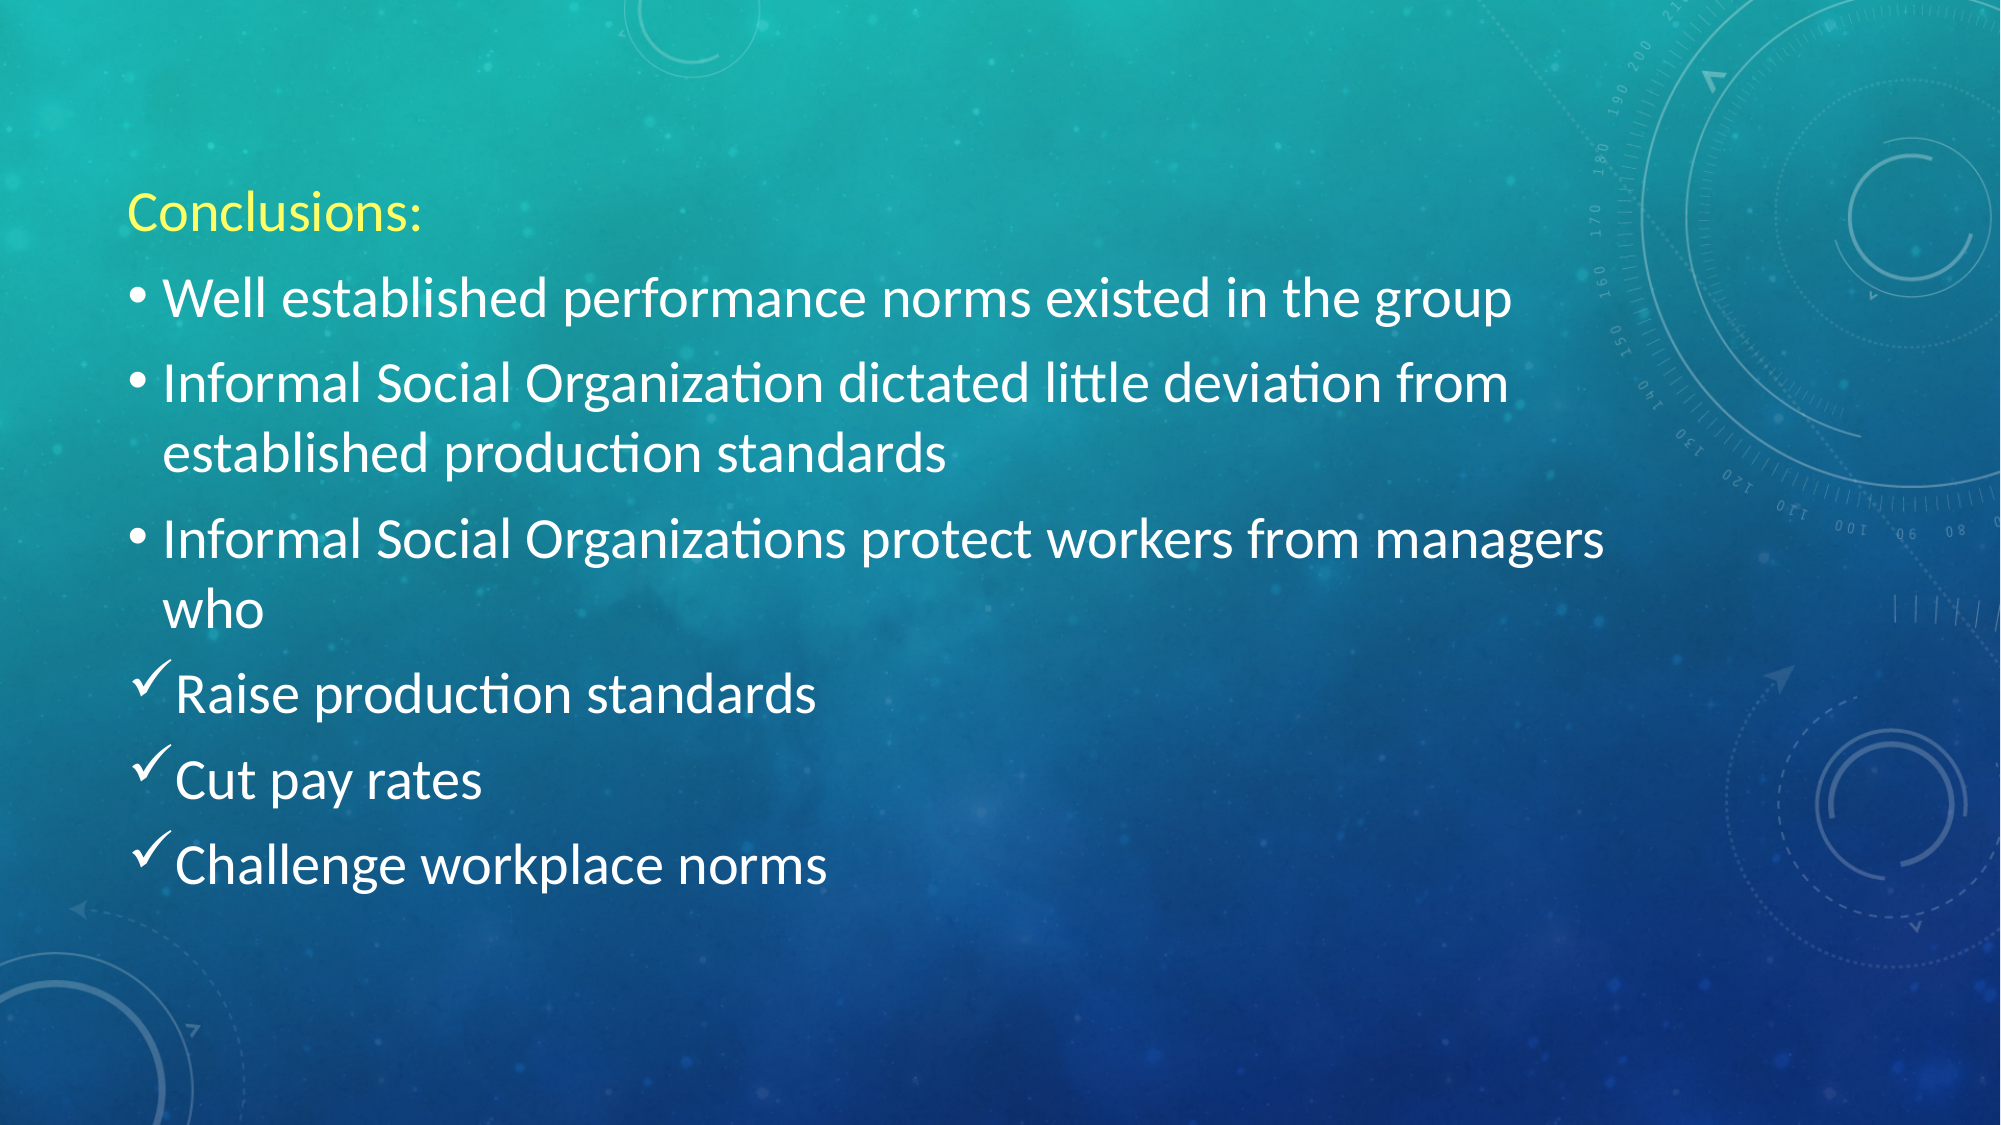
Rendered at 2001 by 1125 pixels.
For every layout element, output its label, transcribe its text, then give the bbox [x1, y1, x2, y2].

list Conclusions: Well established performance norms existed in the group Informal Social Organization dictated little deviation from established production standards Informal Social Organizations protect workers from managers who Raise production standards Cut pay rates Challenge workplace norms [112, 111, 1629, 1044]
picture [0, 0, 2001, 1125]
